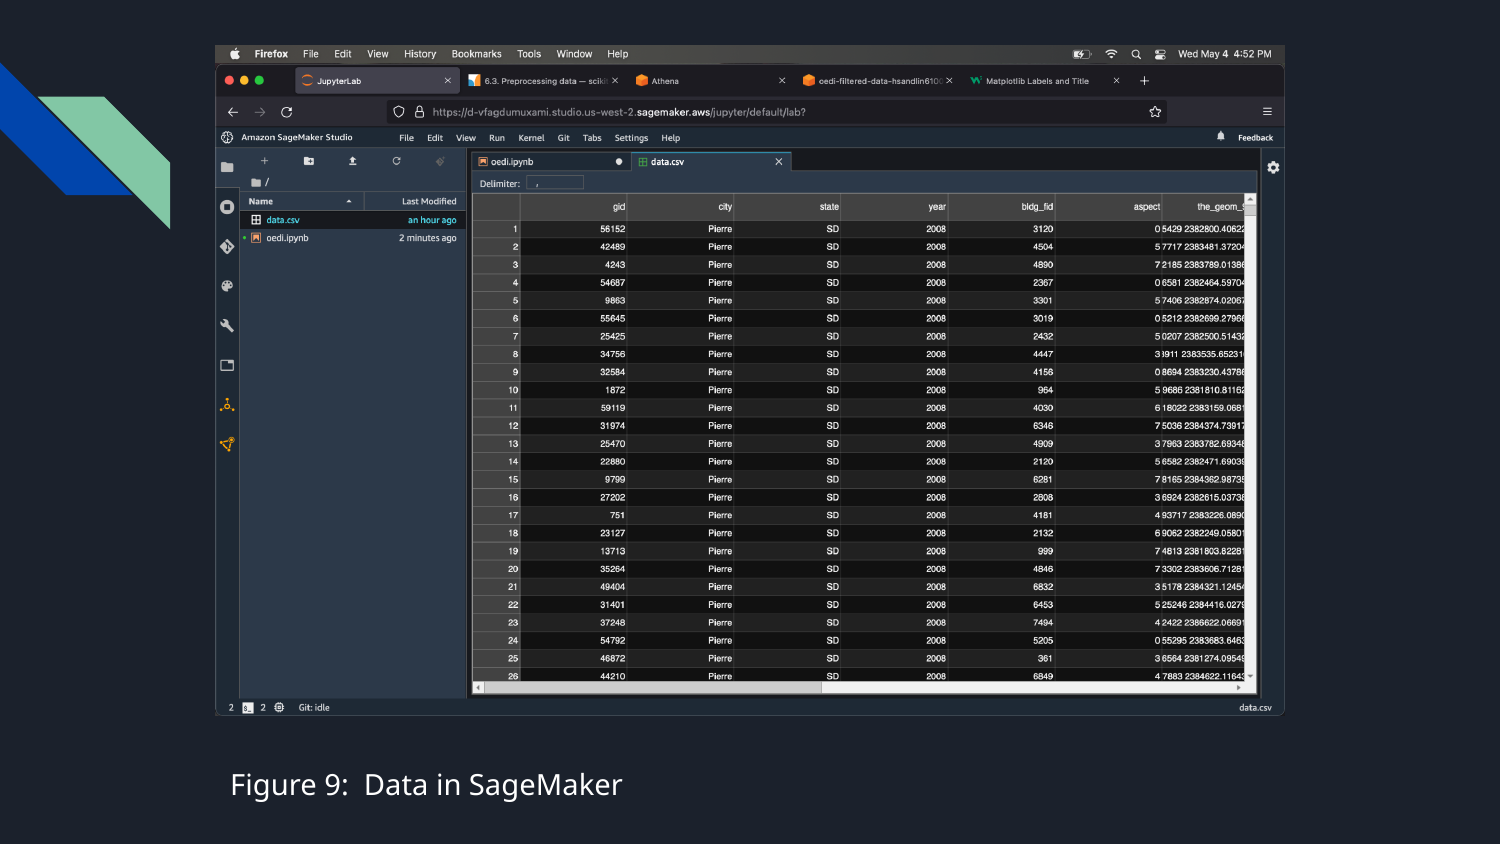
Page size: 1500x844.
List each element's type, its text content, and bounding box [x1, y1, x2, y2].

text_box Figure 9: Data in SageMaker [215, 751, 1256, 817]
picture [214, 44, 1286, 716]
